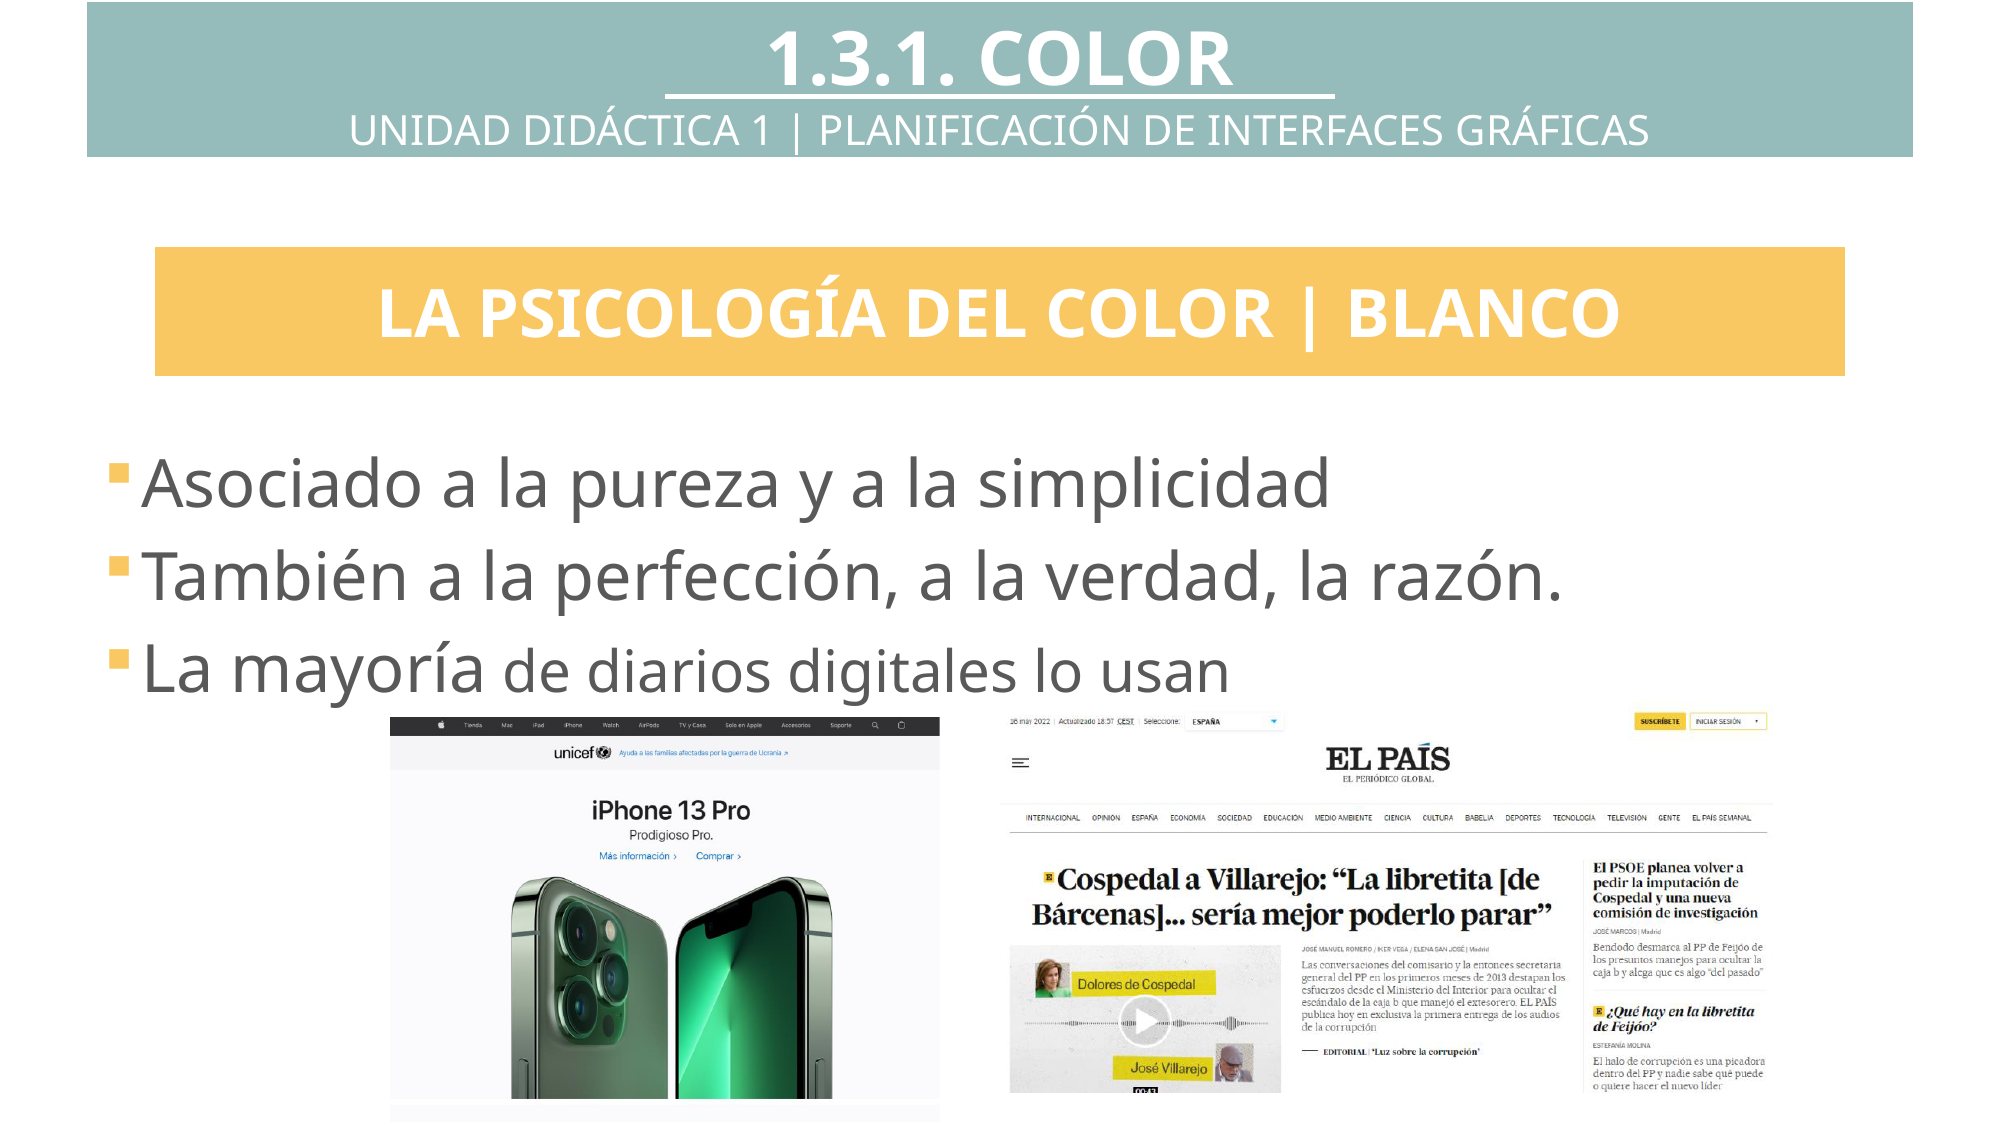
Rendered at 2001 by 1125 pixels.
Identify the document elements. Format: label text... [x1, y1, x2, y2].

list Asociado a la pureza y a la simplicidad También a la perfección, a la verdad, la razón. La mayoría de diarios digitales lo usan [88, 248, 1912, 1093]
text_box LA PSICOLOGÍA DEL COLOR | BLANCO [155, 247, 1845, 376]
text_box 1.3.1. COLOR [87, 2, 1913, 102]
text_box UNIDAD DIDÁCTICA 1 | PLANIFICACIÓN DE INTERFACES GRÁFICAS [87, 102, 1913, 157]
picture [999, 700, 1774, 1093]
picture [389, 716, 941, 1122]
